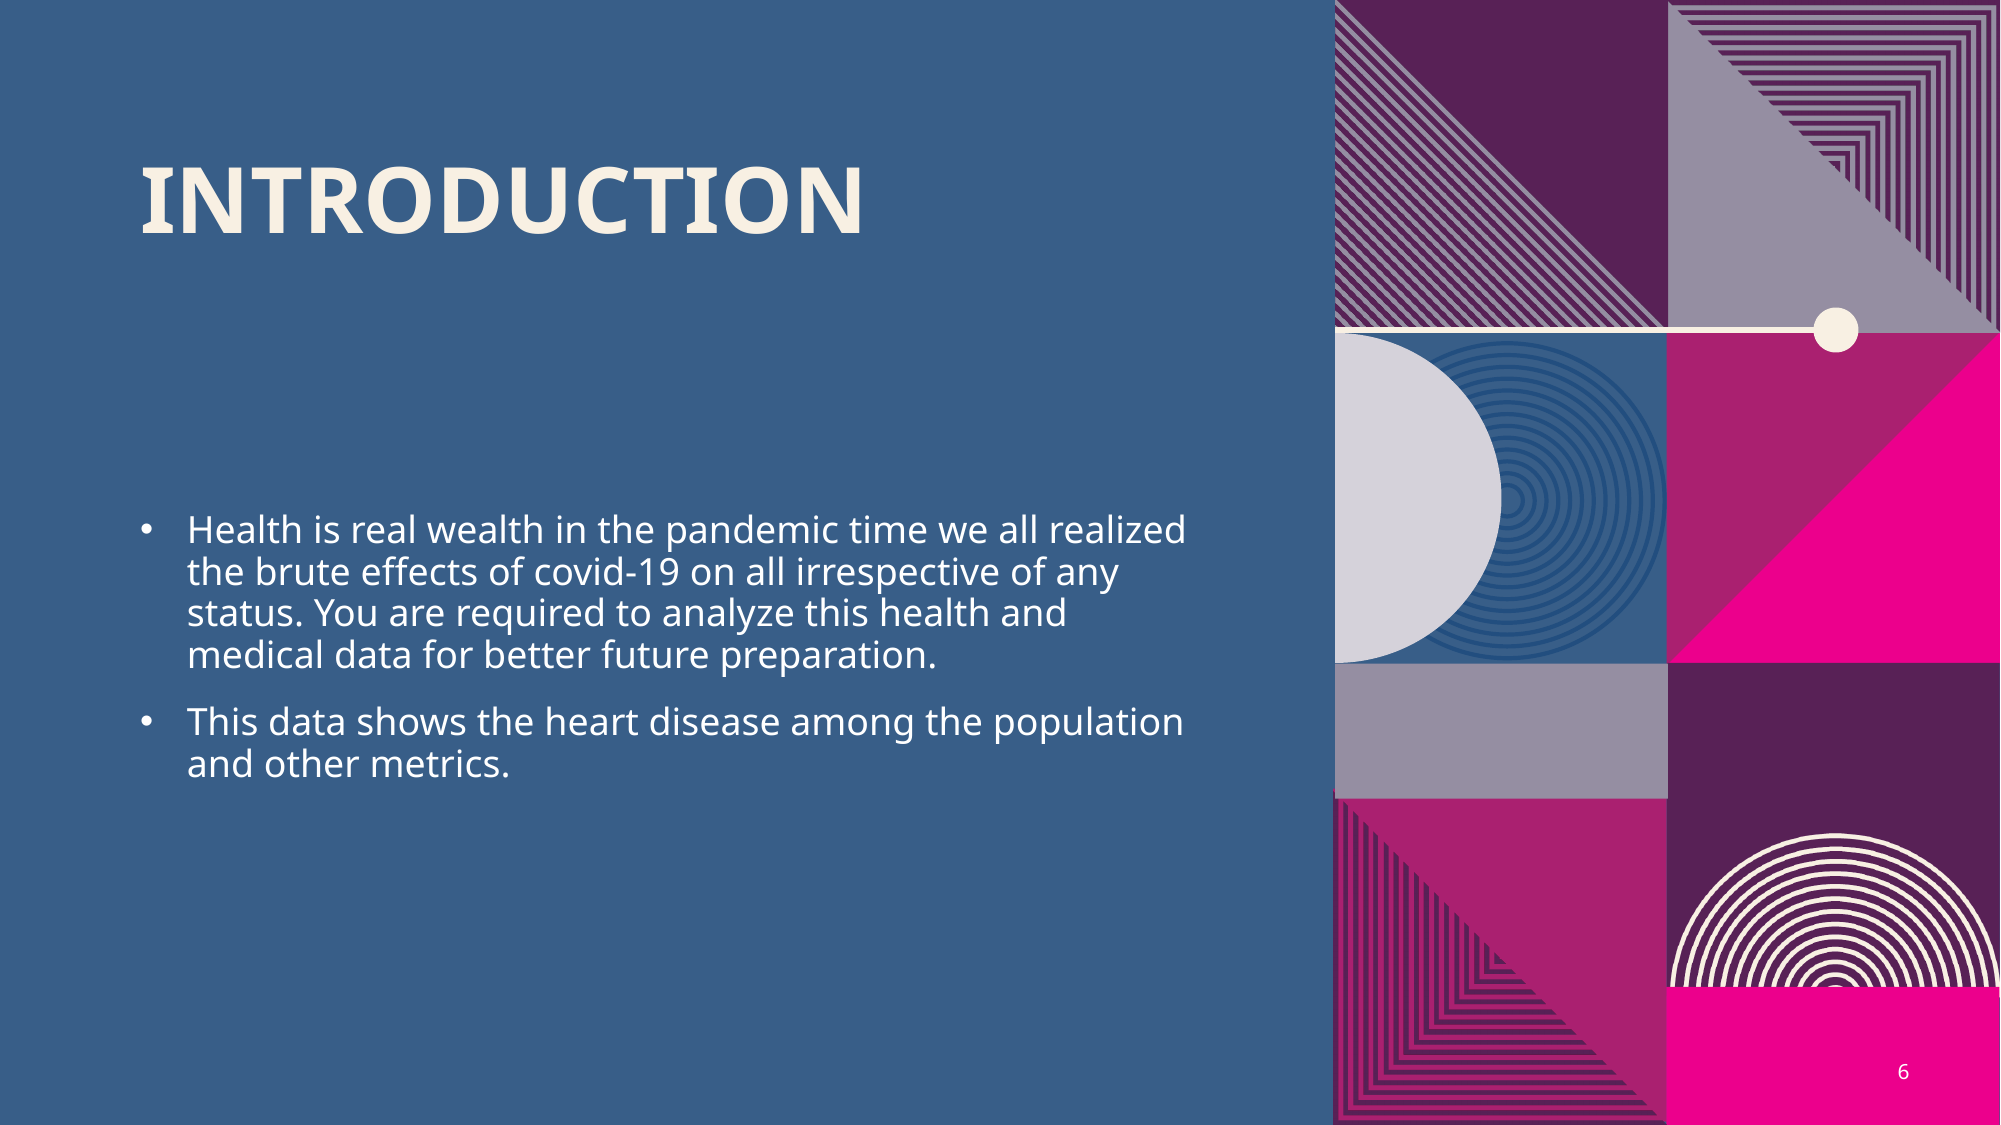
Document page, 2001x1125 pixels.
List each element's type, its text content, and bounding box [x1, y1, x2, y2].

picture [1669, 833, 2001, 998]
list Health is real wealth in the pandemic time we all realized the brute effects of covid-19 on all irrespective of any status. You are required to analyze this health and medical data for better future preparation. This data shows the heart disease among the population and other metrics. [125, 501, 1208, 1043]
picture [1335, 0, 2001, 333]
picture [1333, 791, 1667, 1125]
title Introduction [125, 146, 1206, 268]
slide_number 6 [1849, 1042, 1925, 1103]
